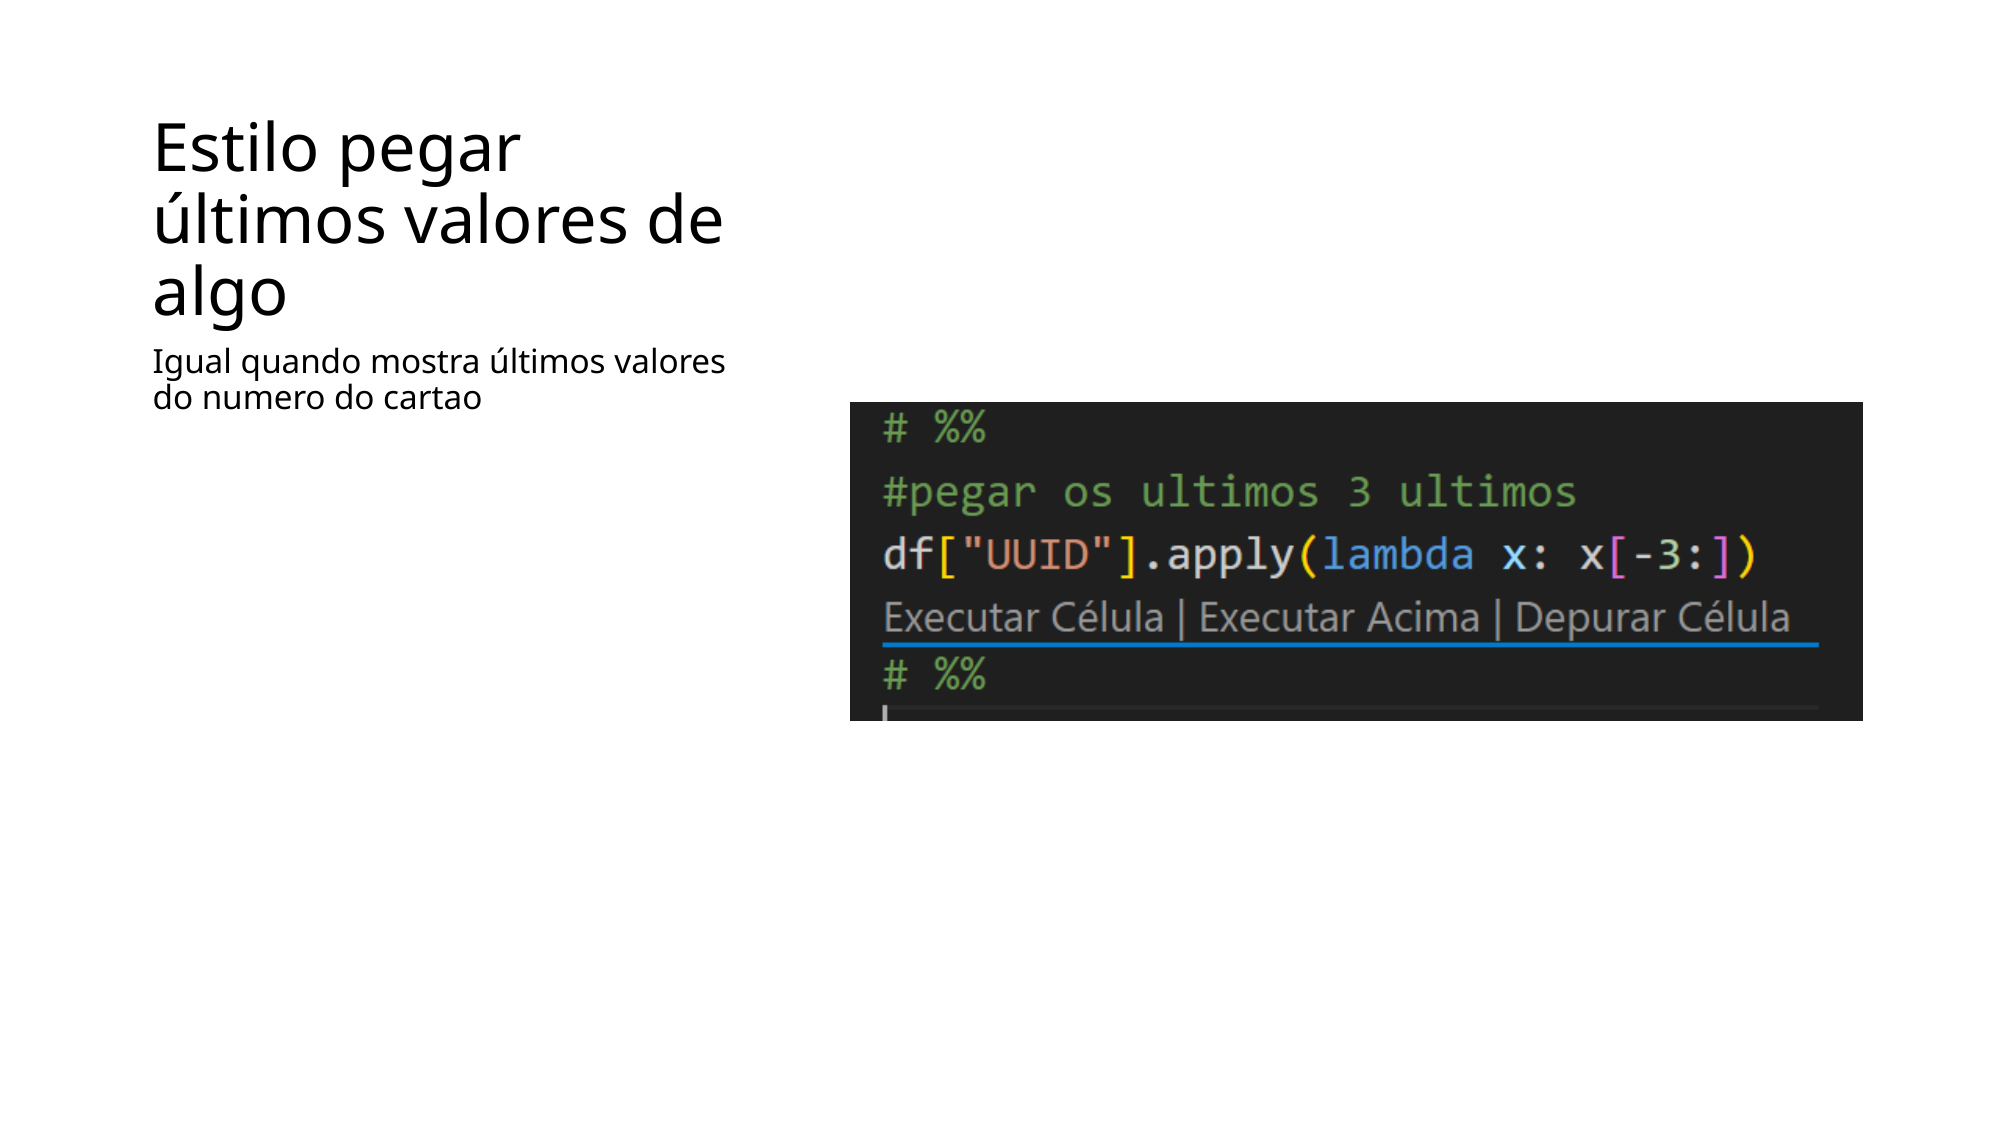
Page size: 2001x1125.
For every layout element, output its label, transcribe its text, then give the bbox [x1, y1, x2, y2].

title Estilo pegar últimos valores de algo [137, 75, 783, 337]
list Igual quando mostra últimos valores do numero do cartao [137, 337, 783, 963]
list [849, 401, 1864, 722]
